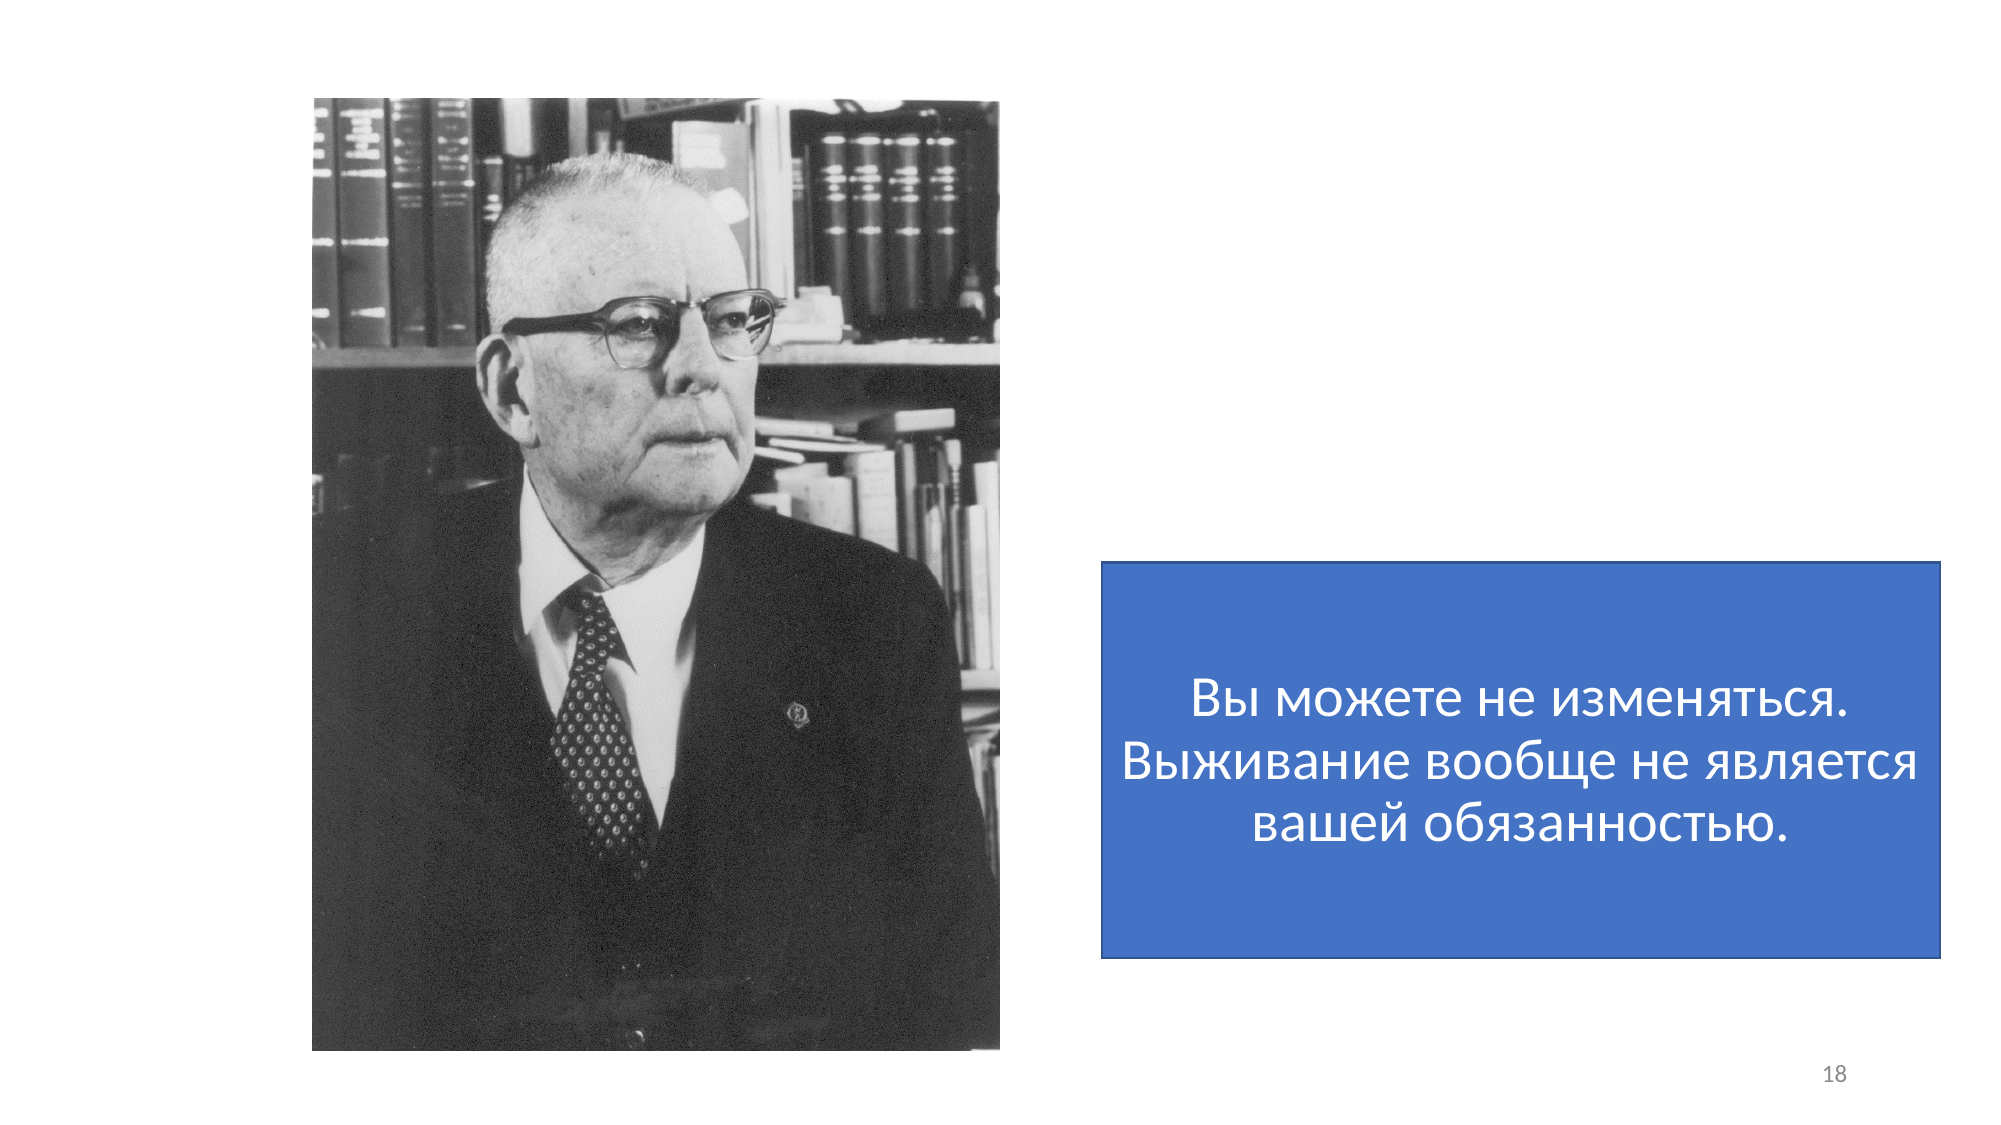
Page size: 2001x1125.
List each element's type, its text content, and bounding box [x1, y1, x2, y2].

slide_number 18 [1412, 1042, 1863, 1103]
picture [312, 98, 1000, 1051]
list Вы можете не изменяться. Выживание вообще не является вашей обязанностью. [1101, 561, 1941, 959]
